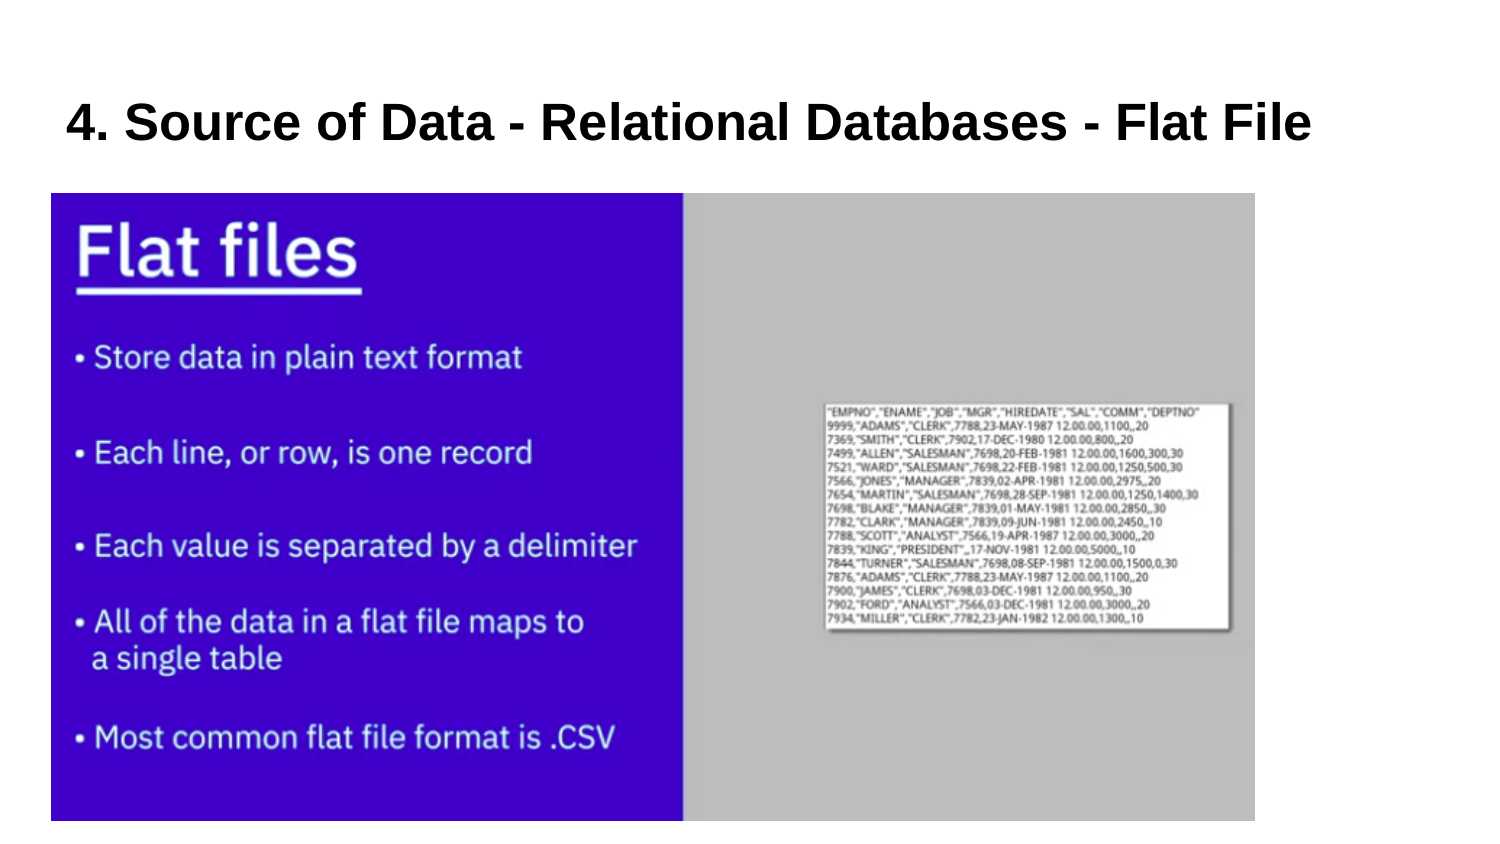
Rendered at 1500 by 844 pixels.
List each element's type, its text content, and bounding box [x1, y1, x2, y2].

title 4. Source of Data - Relational Databases - Flat File [51, 72, 1449, 167]
picture [50, 193, 1255, 821]
